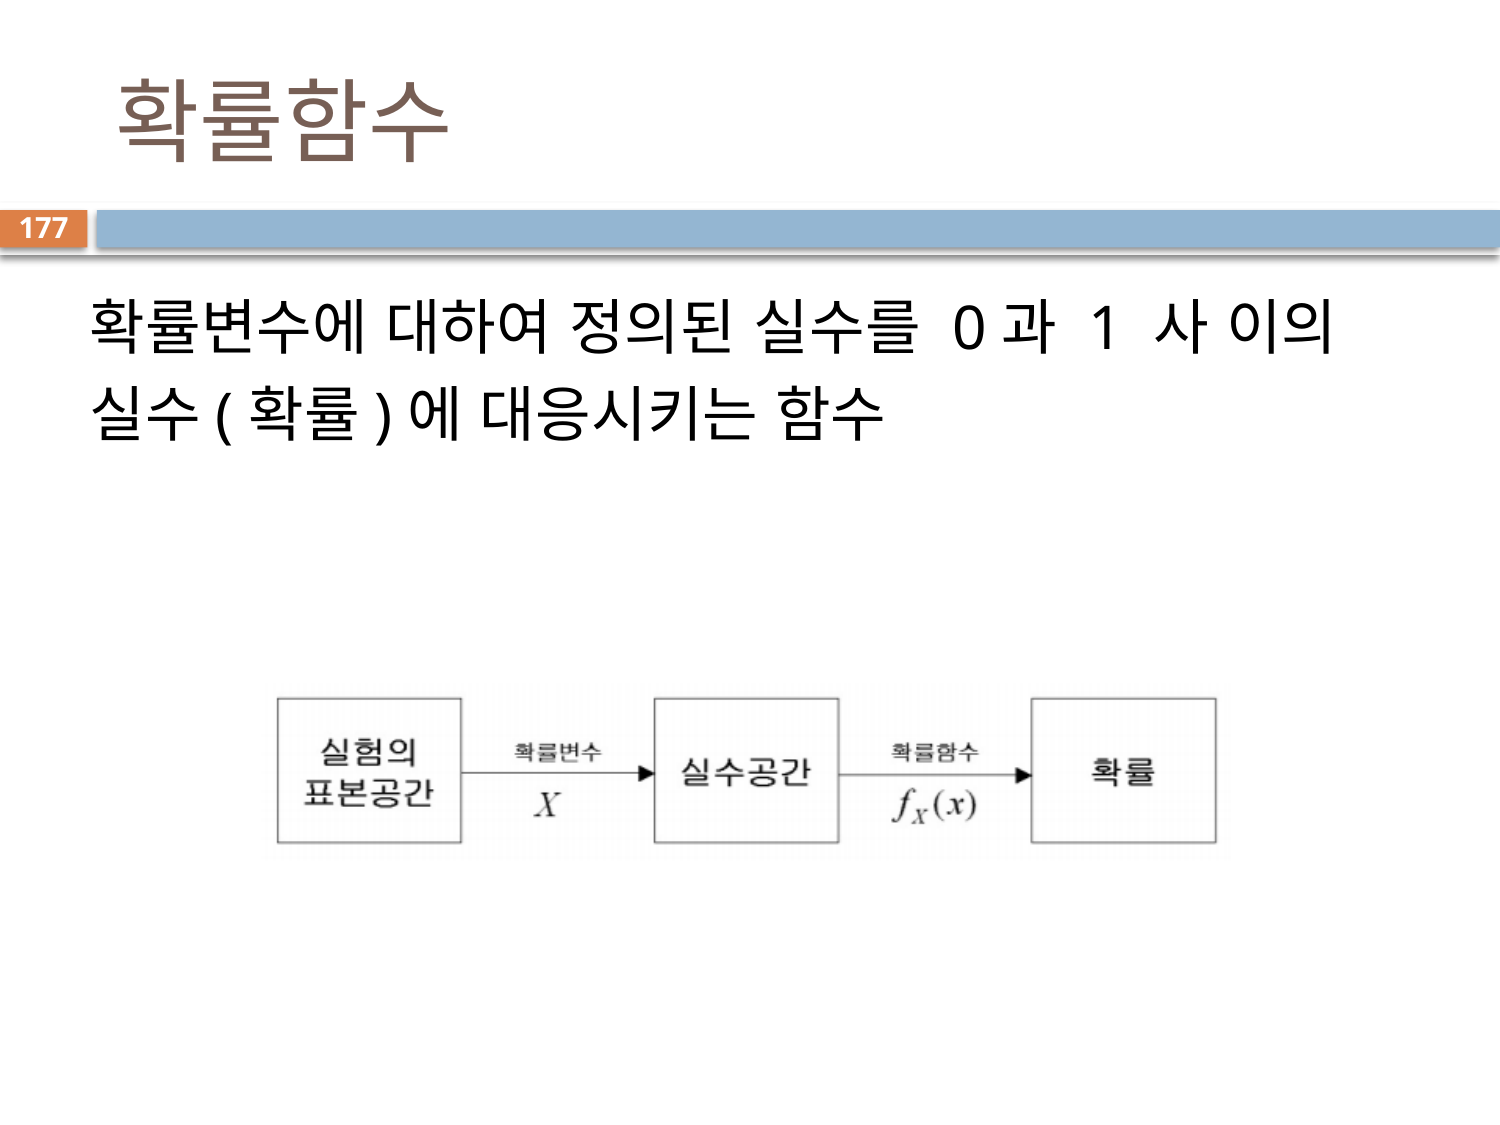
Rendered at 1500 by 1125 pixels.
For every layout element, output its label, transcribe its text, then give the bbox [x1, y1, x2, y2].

list 확률변수에 대하여 정의된 실수를 0과 1 사 이의 실수(확률)에 대응시키는 함수 [75, 267, 1425, 716]
title 확률함수 [100, 37, 1438, 200]
slide_number 177 [0, 208, 88, 249]
picture [245, 656, 1259, 906]
